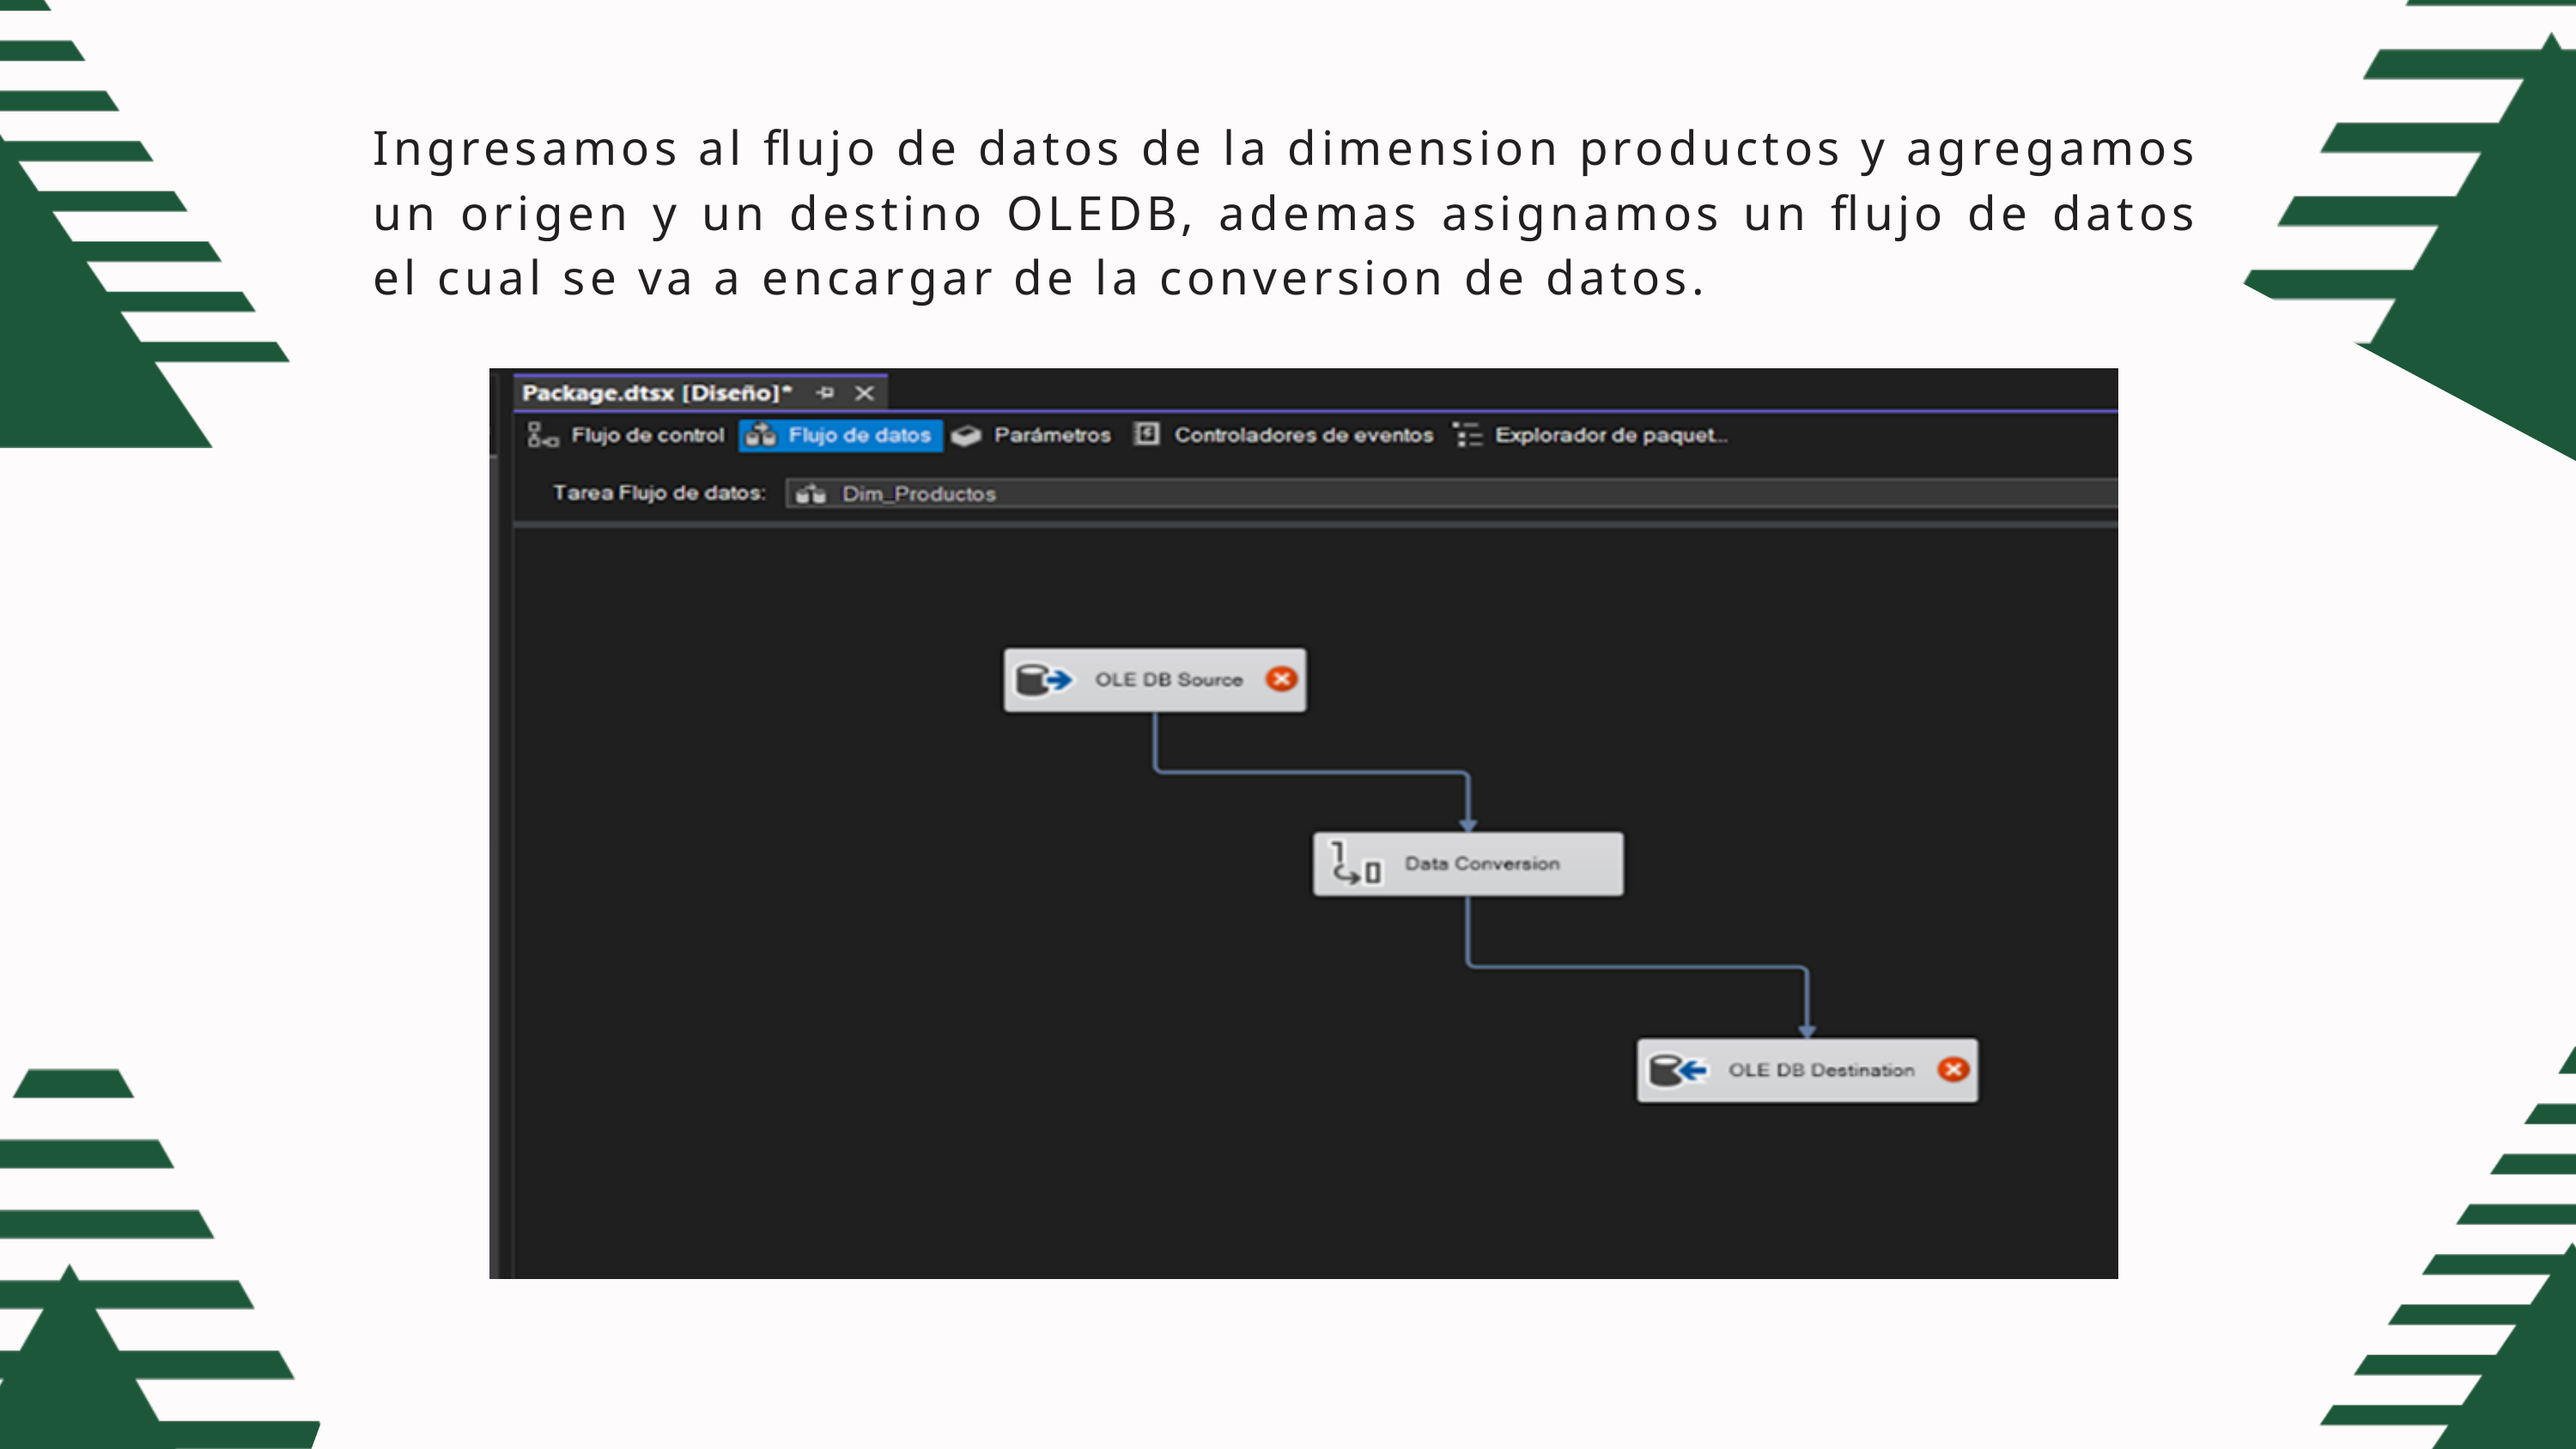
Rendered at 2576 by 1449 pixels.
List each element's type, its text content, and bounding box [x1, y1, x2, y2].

text_box [2286, 1046, 2576, 1449]
text_box Ingresamos al flujo de datos de la dimension productos y agregamos un origen y un destino OLEDB, ademas asignamos un flujo de datos el cual se va a encargar de la conversion de datos. [373, 109, 2202, 305]
text_box [0, 1013, 416, 1449]
text_box [489, 368, 2118, 1279]
text_box [0, 0, 290, 448]
text_box [2202, 0, 2576, 461]
